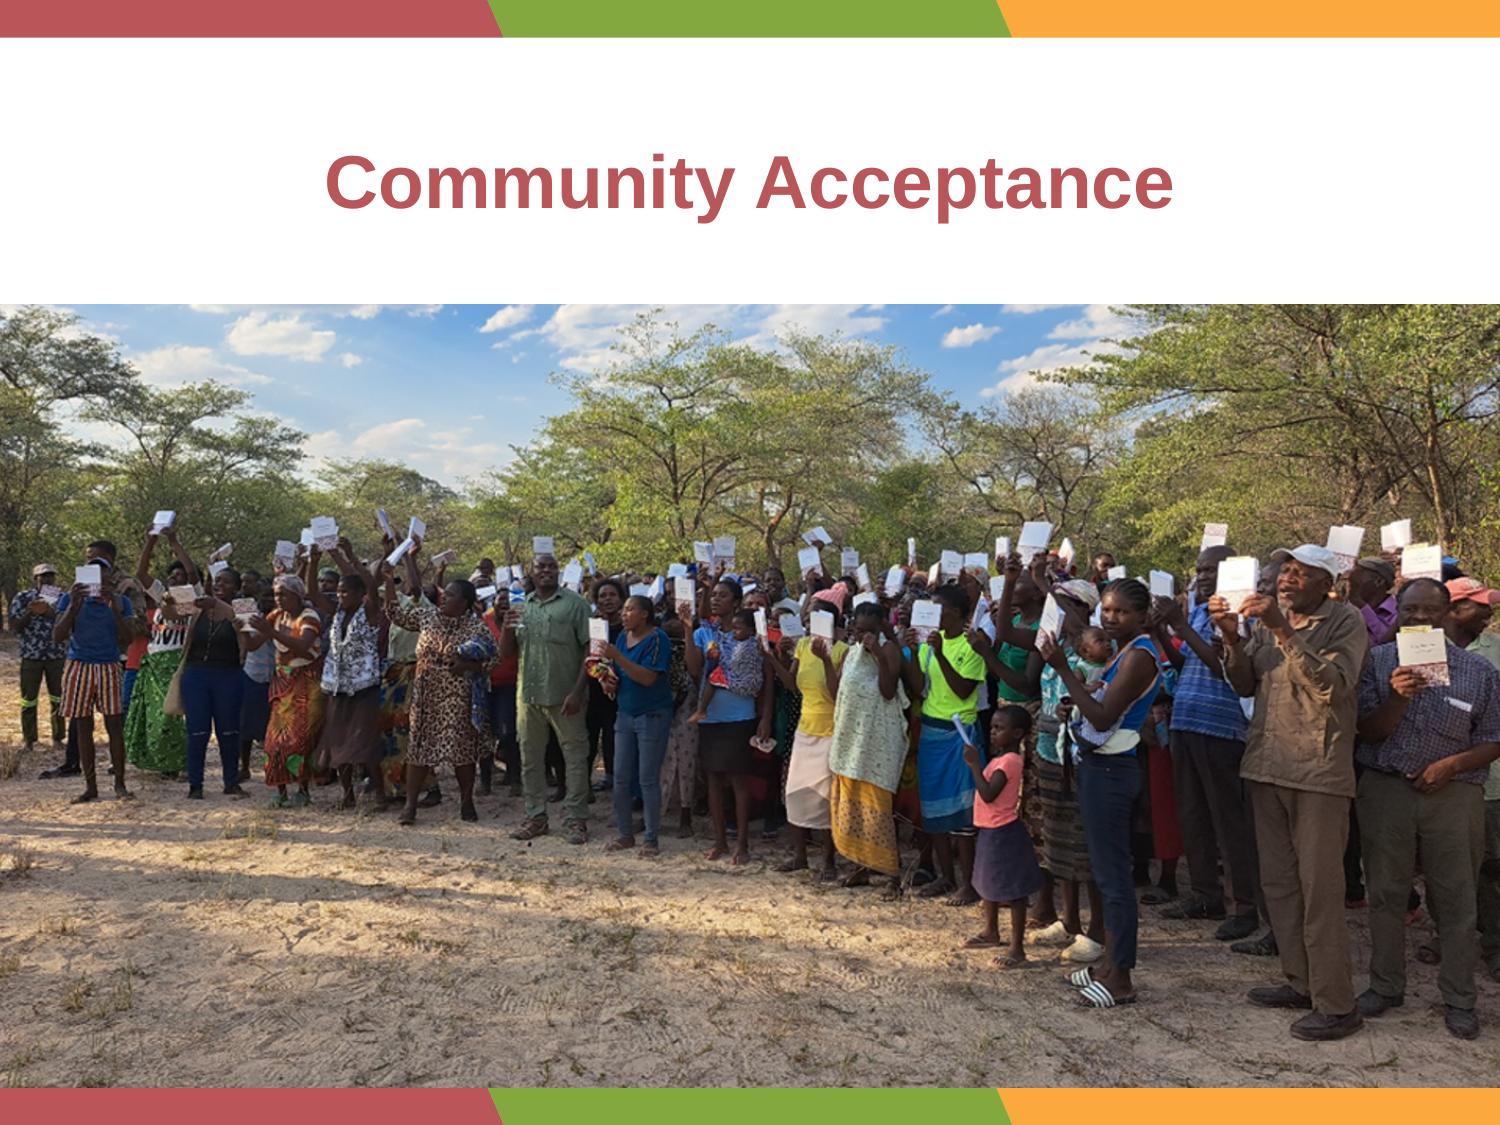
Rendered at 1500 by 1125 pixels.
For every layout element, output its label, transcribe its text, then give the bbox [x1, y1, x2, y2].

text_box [0, 0, 1500, 38]
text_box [0, 1088, 1500, 1125]
text_box Community Acceptance [27, 125, 1473, 231]
picture [0, 304, 1500, 1088]
